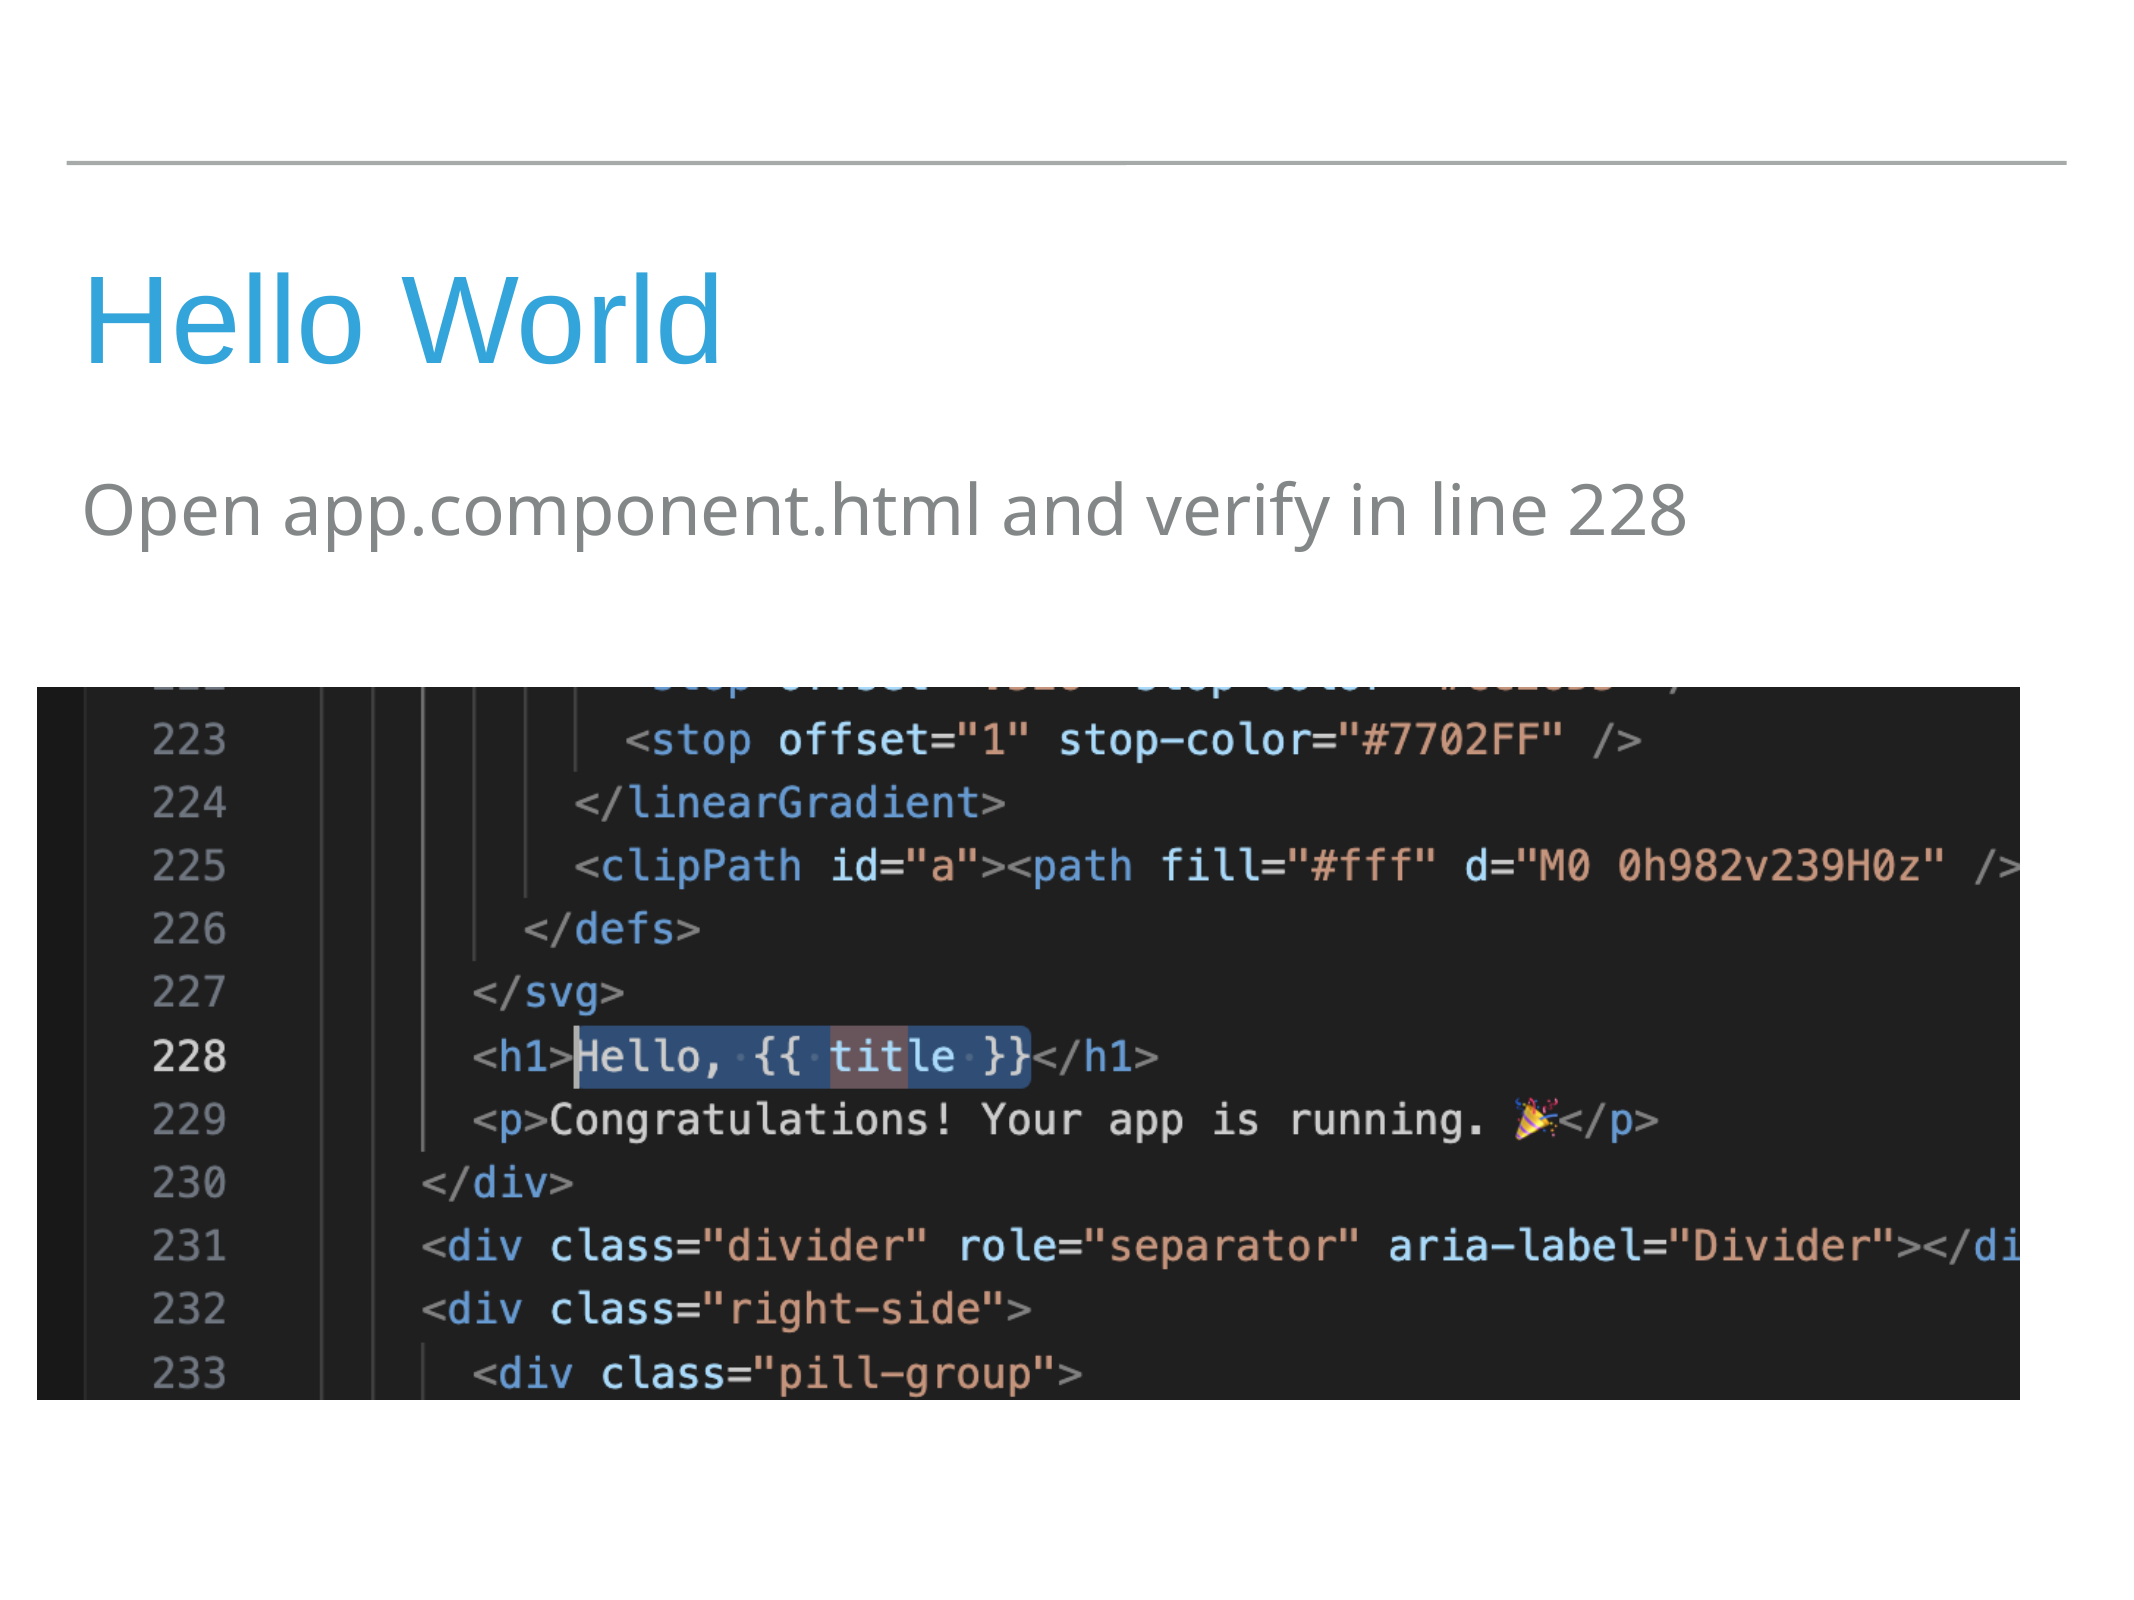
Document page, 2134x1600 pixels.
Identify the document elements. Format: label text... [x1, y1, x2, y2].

title Hello World [66, 252, 2067, 371]
picture [37, 687, 2021, 1401]
list Open app.component.html and verify in line 228 [66, 450, 2067, 1452]
